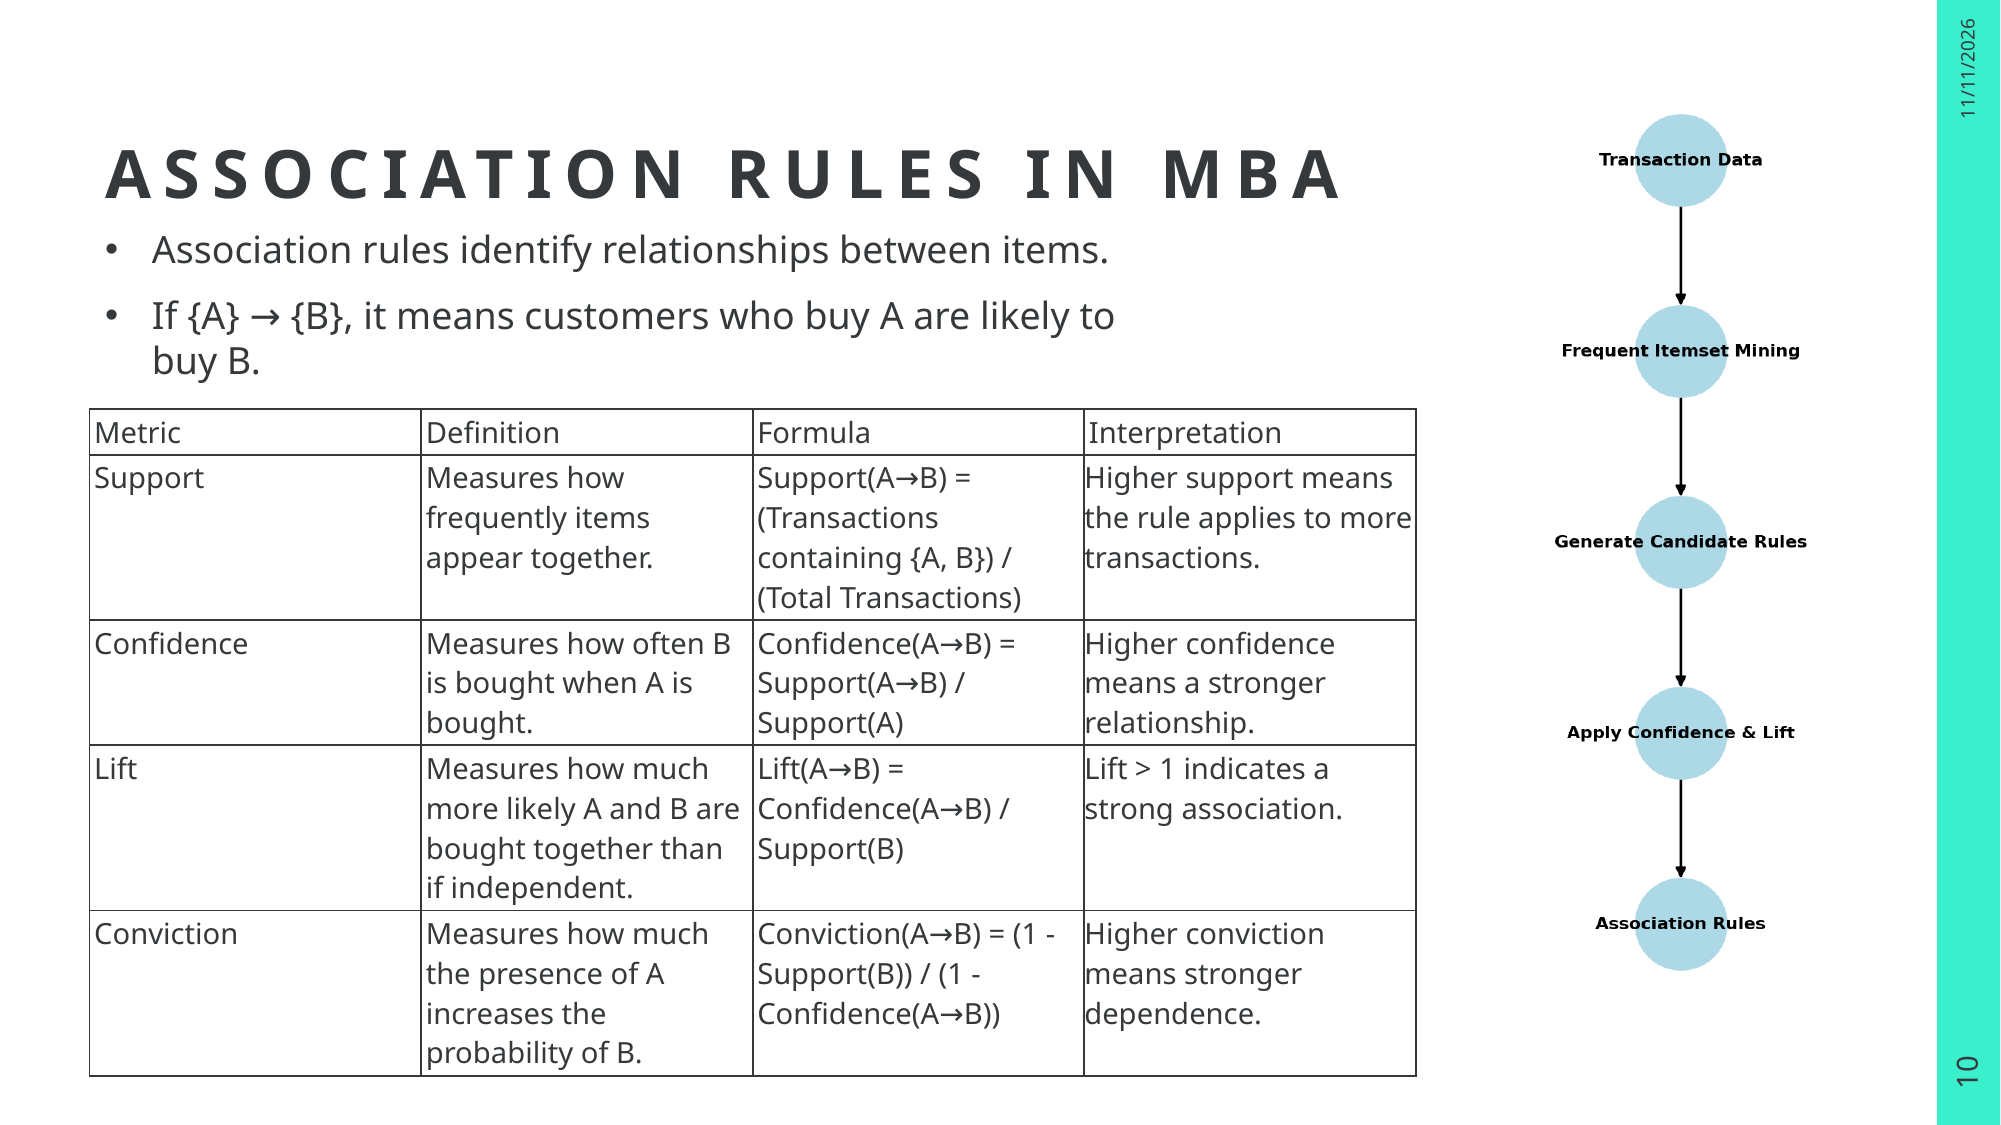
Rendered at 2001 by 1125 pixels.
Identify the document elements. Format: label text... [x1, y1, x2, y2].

table_cell Confidence [90, 621, 420, 744]
table_header Metric [90, 410, 420, 454]
slide_number 10 [1937, 1019, 2000, 1125]
table_cell Lift > 1 indicates a strong association. [1085, 746, 1415, 910]
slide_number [1937, 0, 2000, 139]
table_cell Measures how much more likely A and B are bought together than if independent. [422, 746, 752, 910]
table_cell Conviction(A→B) = (1 - Support(B)) / (1 - Confidence(A→B)) [754, 911, 1083, 1075]
picture [1434, 65, 1927, 1019]
table_cell Measures how frequently items appear together. [422, 456, 752, 619]
table_header Interpretation [1085, 410, 1415, 454]
table_cell Measures how often B is bought when A is bought. [422, 621, 752, 744]
table_cell Confidence(A→B) = Support(A→B) / Support(A) [754, 621, 1083, 744]
table_cell Higher support means the rule applies to more transactions. [1085, 456, 1415, 619]
table_cell Support(A→B) = (Transactions containing {A, B}) / (Total Transactions) [754, 456, 1083, 619]
table_cell Support [90, 456, 420, 619]
table_header Definition [422, 410, 752, 454]
table_cell Higher conviction means stronger dependence. [1085, 911, 1415, 1075]
table_cell Measures how much the presence of A increases the probability of B. [422, 911, 752, 1075]
title Association Rules in MBA [90, 18, 1383, 213]
table_cell Higher confidence means a stronger relationship. [1085, 621, 1415, 744]
table_header Formula [754, 410, 1083, 454]
list Association rules identify relationships between items. If {A} → {B}, it means customers who buy A are likely to buy B. [90, 225, 1168, 408]
table_cell Lift(A→B) = Confidence(A→B) / Support(B) [754, 746, 1083, 910]
table_cell Lift [90, 746, 420, 910]
table_cell Conviction [90, 911, 420, 1075]
